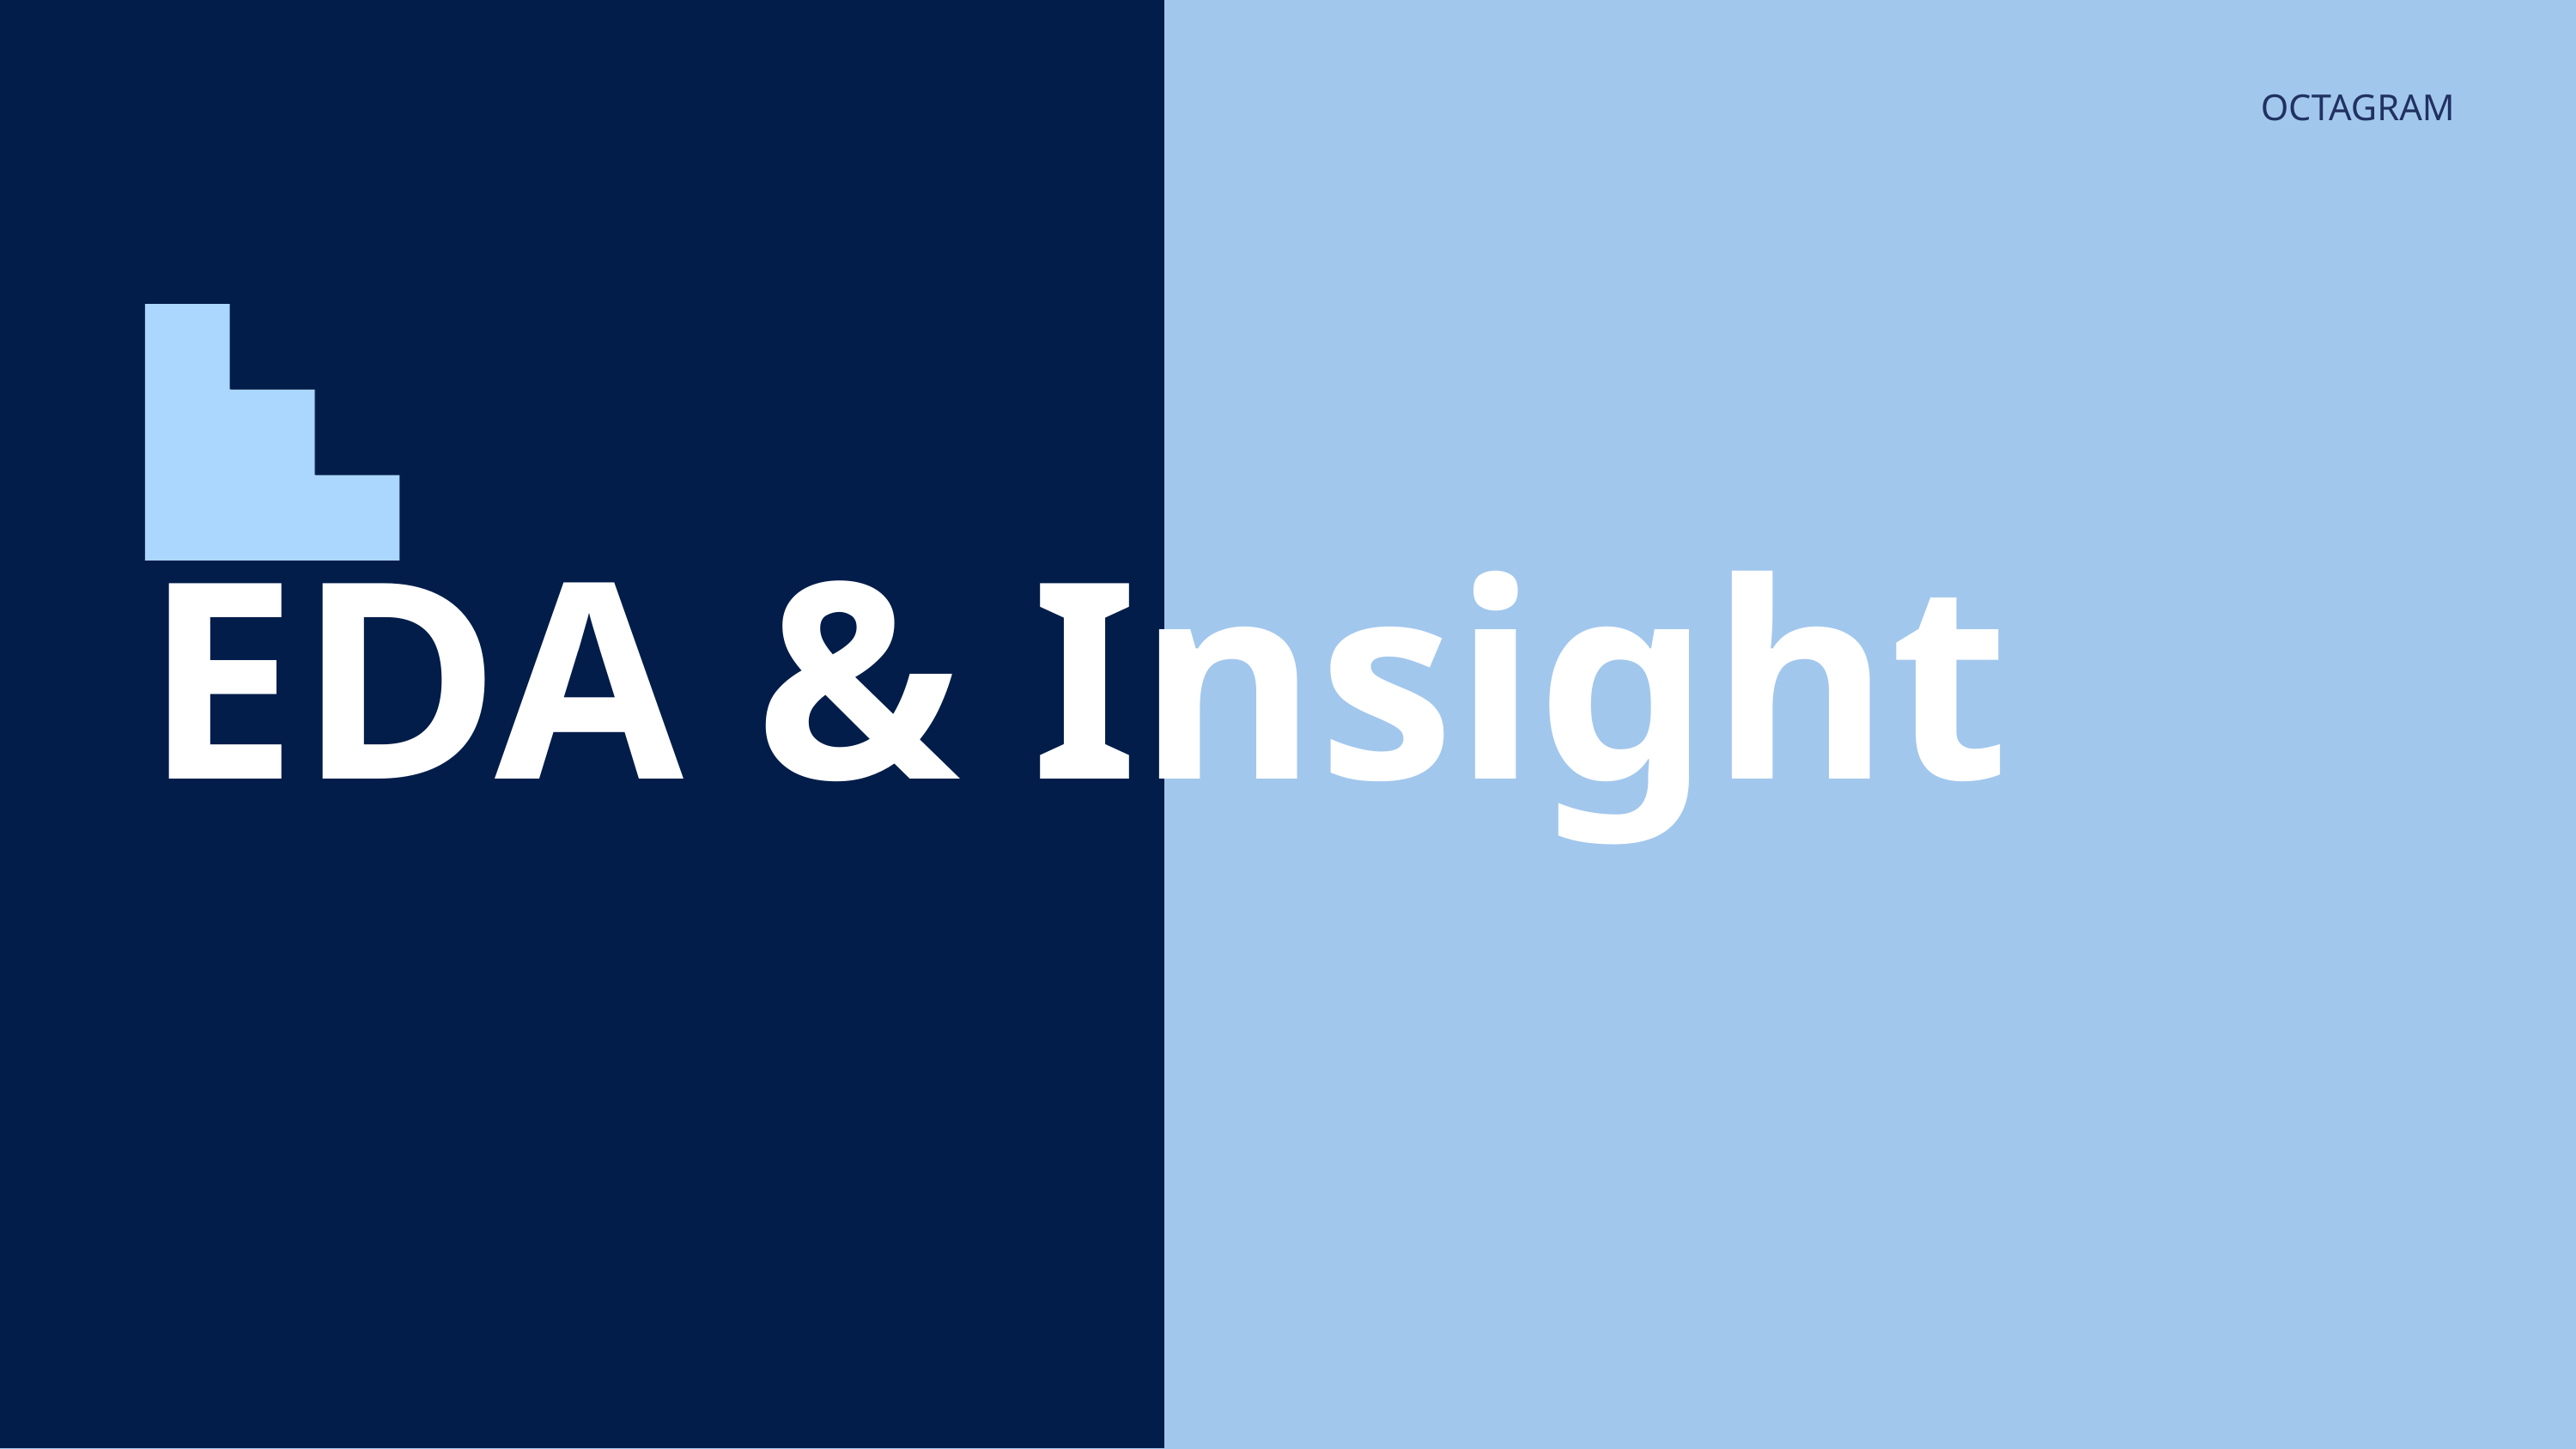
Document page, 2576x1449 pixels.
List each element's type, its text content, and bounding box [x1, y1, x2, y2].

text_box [0, 0, 1164, 1449]
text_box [2169, 74, 2474, 145]
text_box EDA & Insight [1168, 478, 2289, 834]
